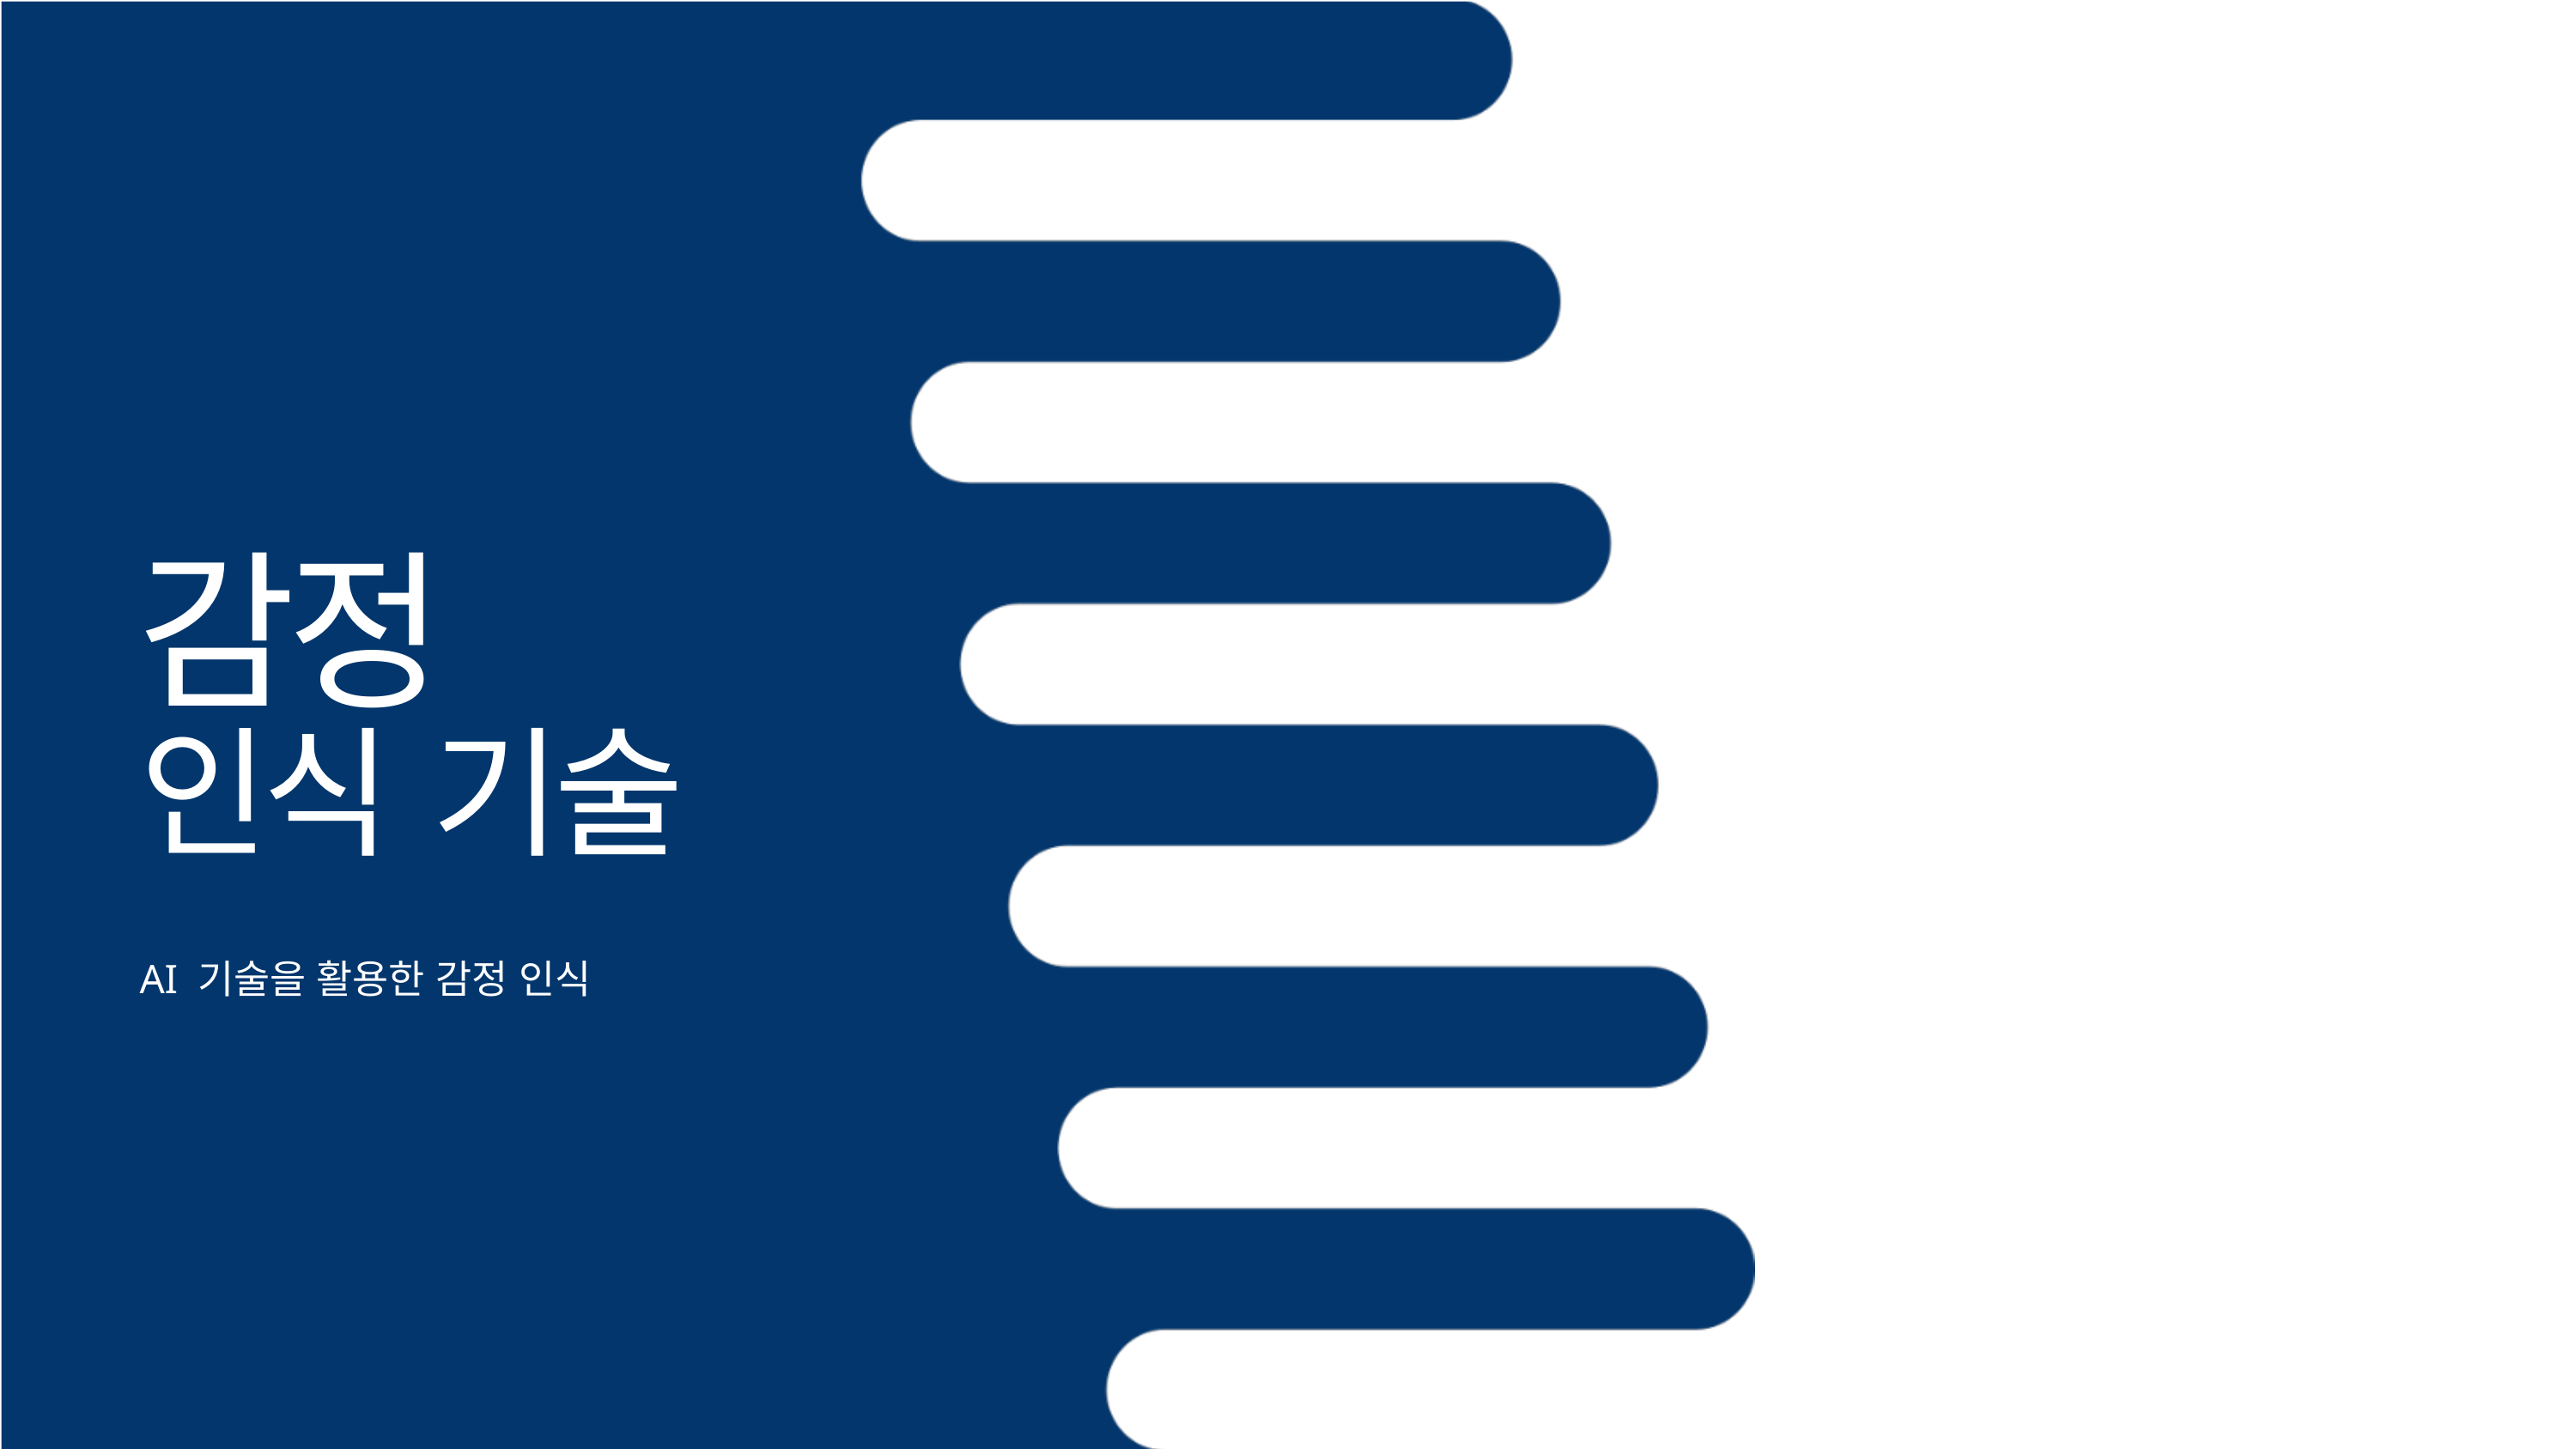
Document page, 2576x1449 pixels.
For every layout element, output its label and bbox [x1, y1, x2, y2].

picture [0, 0, 1755, 1449]
